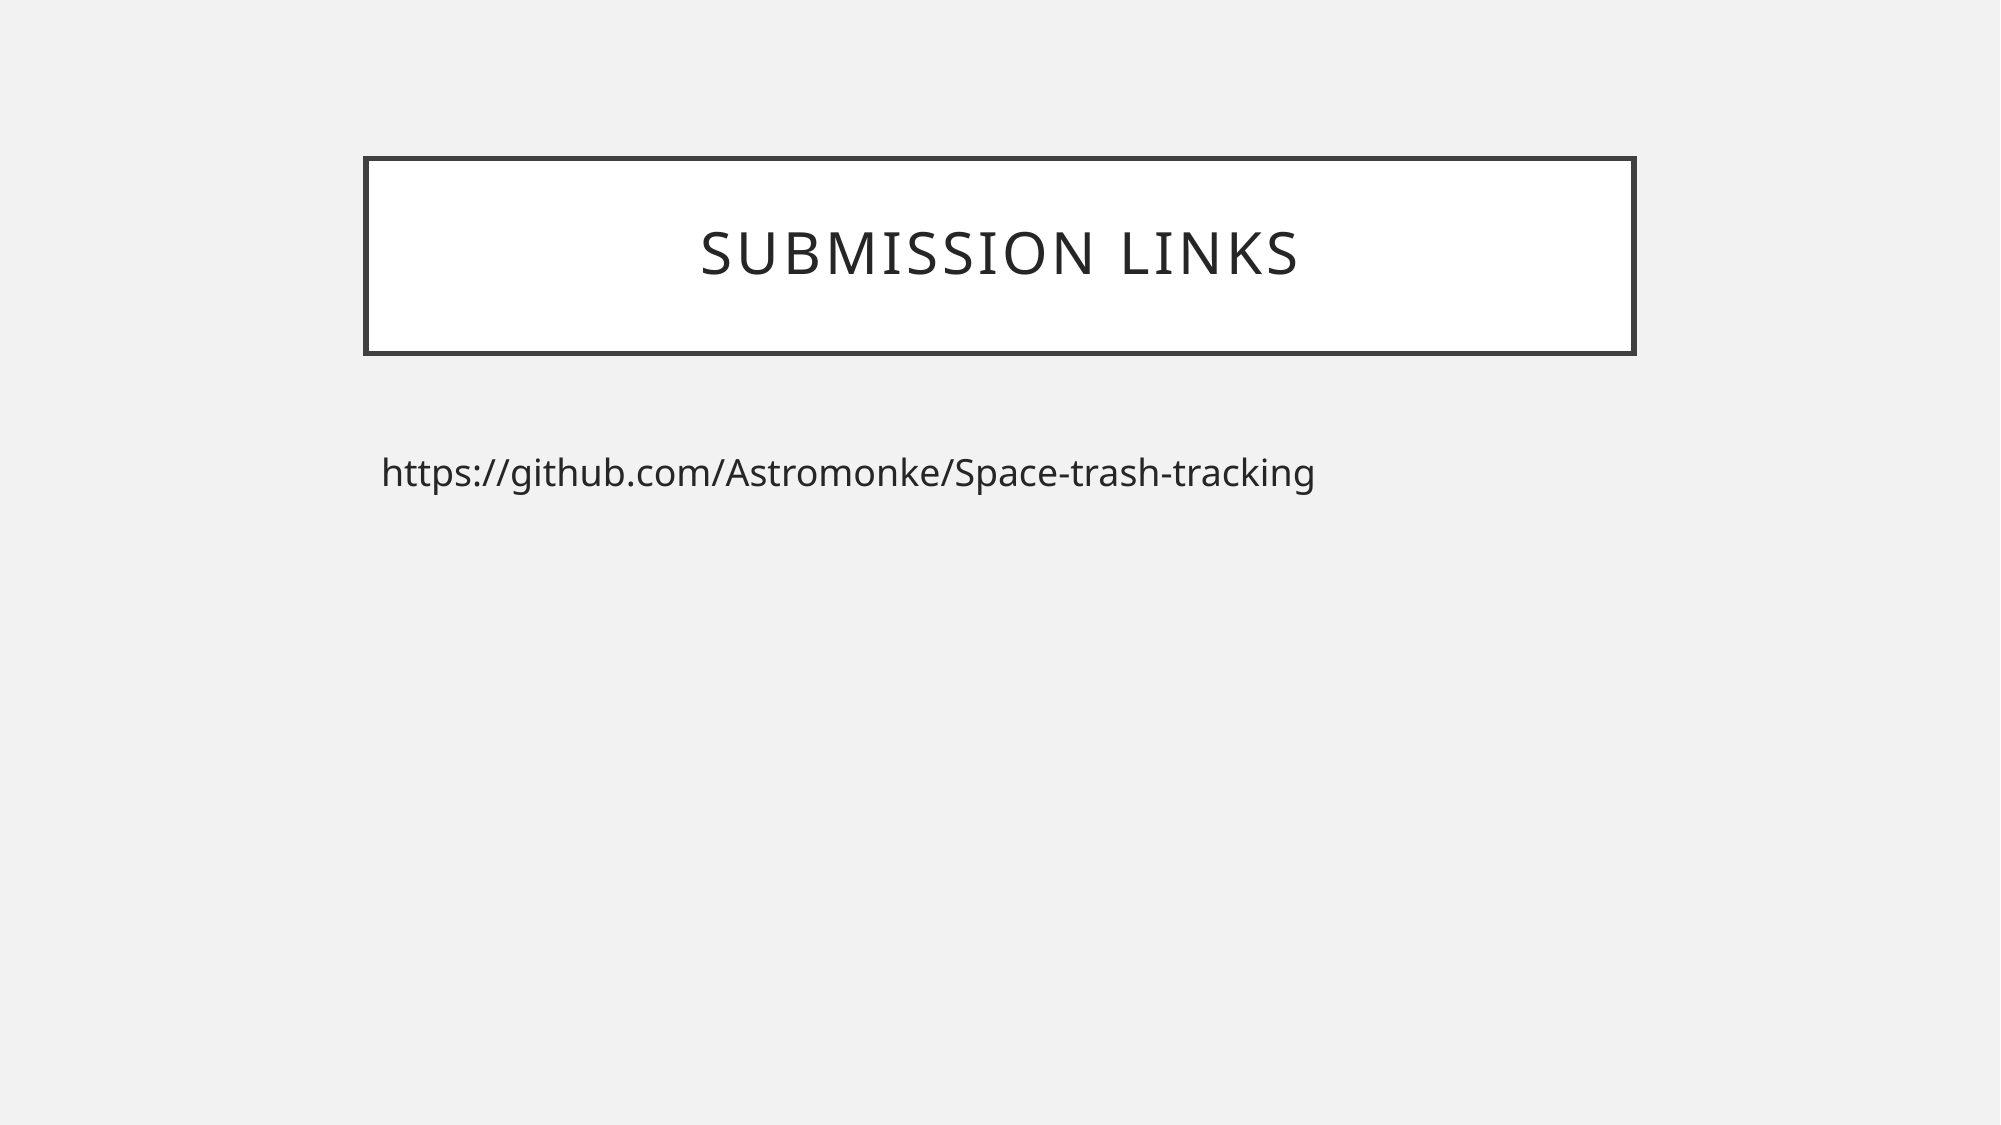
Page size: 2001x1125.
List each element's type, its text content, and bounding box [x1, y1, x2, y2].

list https://github.com/Astromonke/Space-trash-tracking [366, 376, 1634, 942]
title Submission links [363, 156, 1637, 356]
